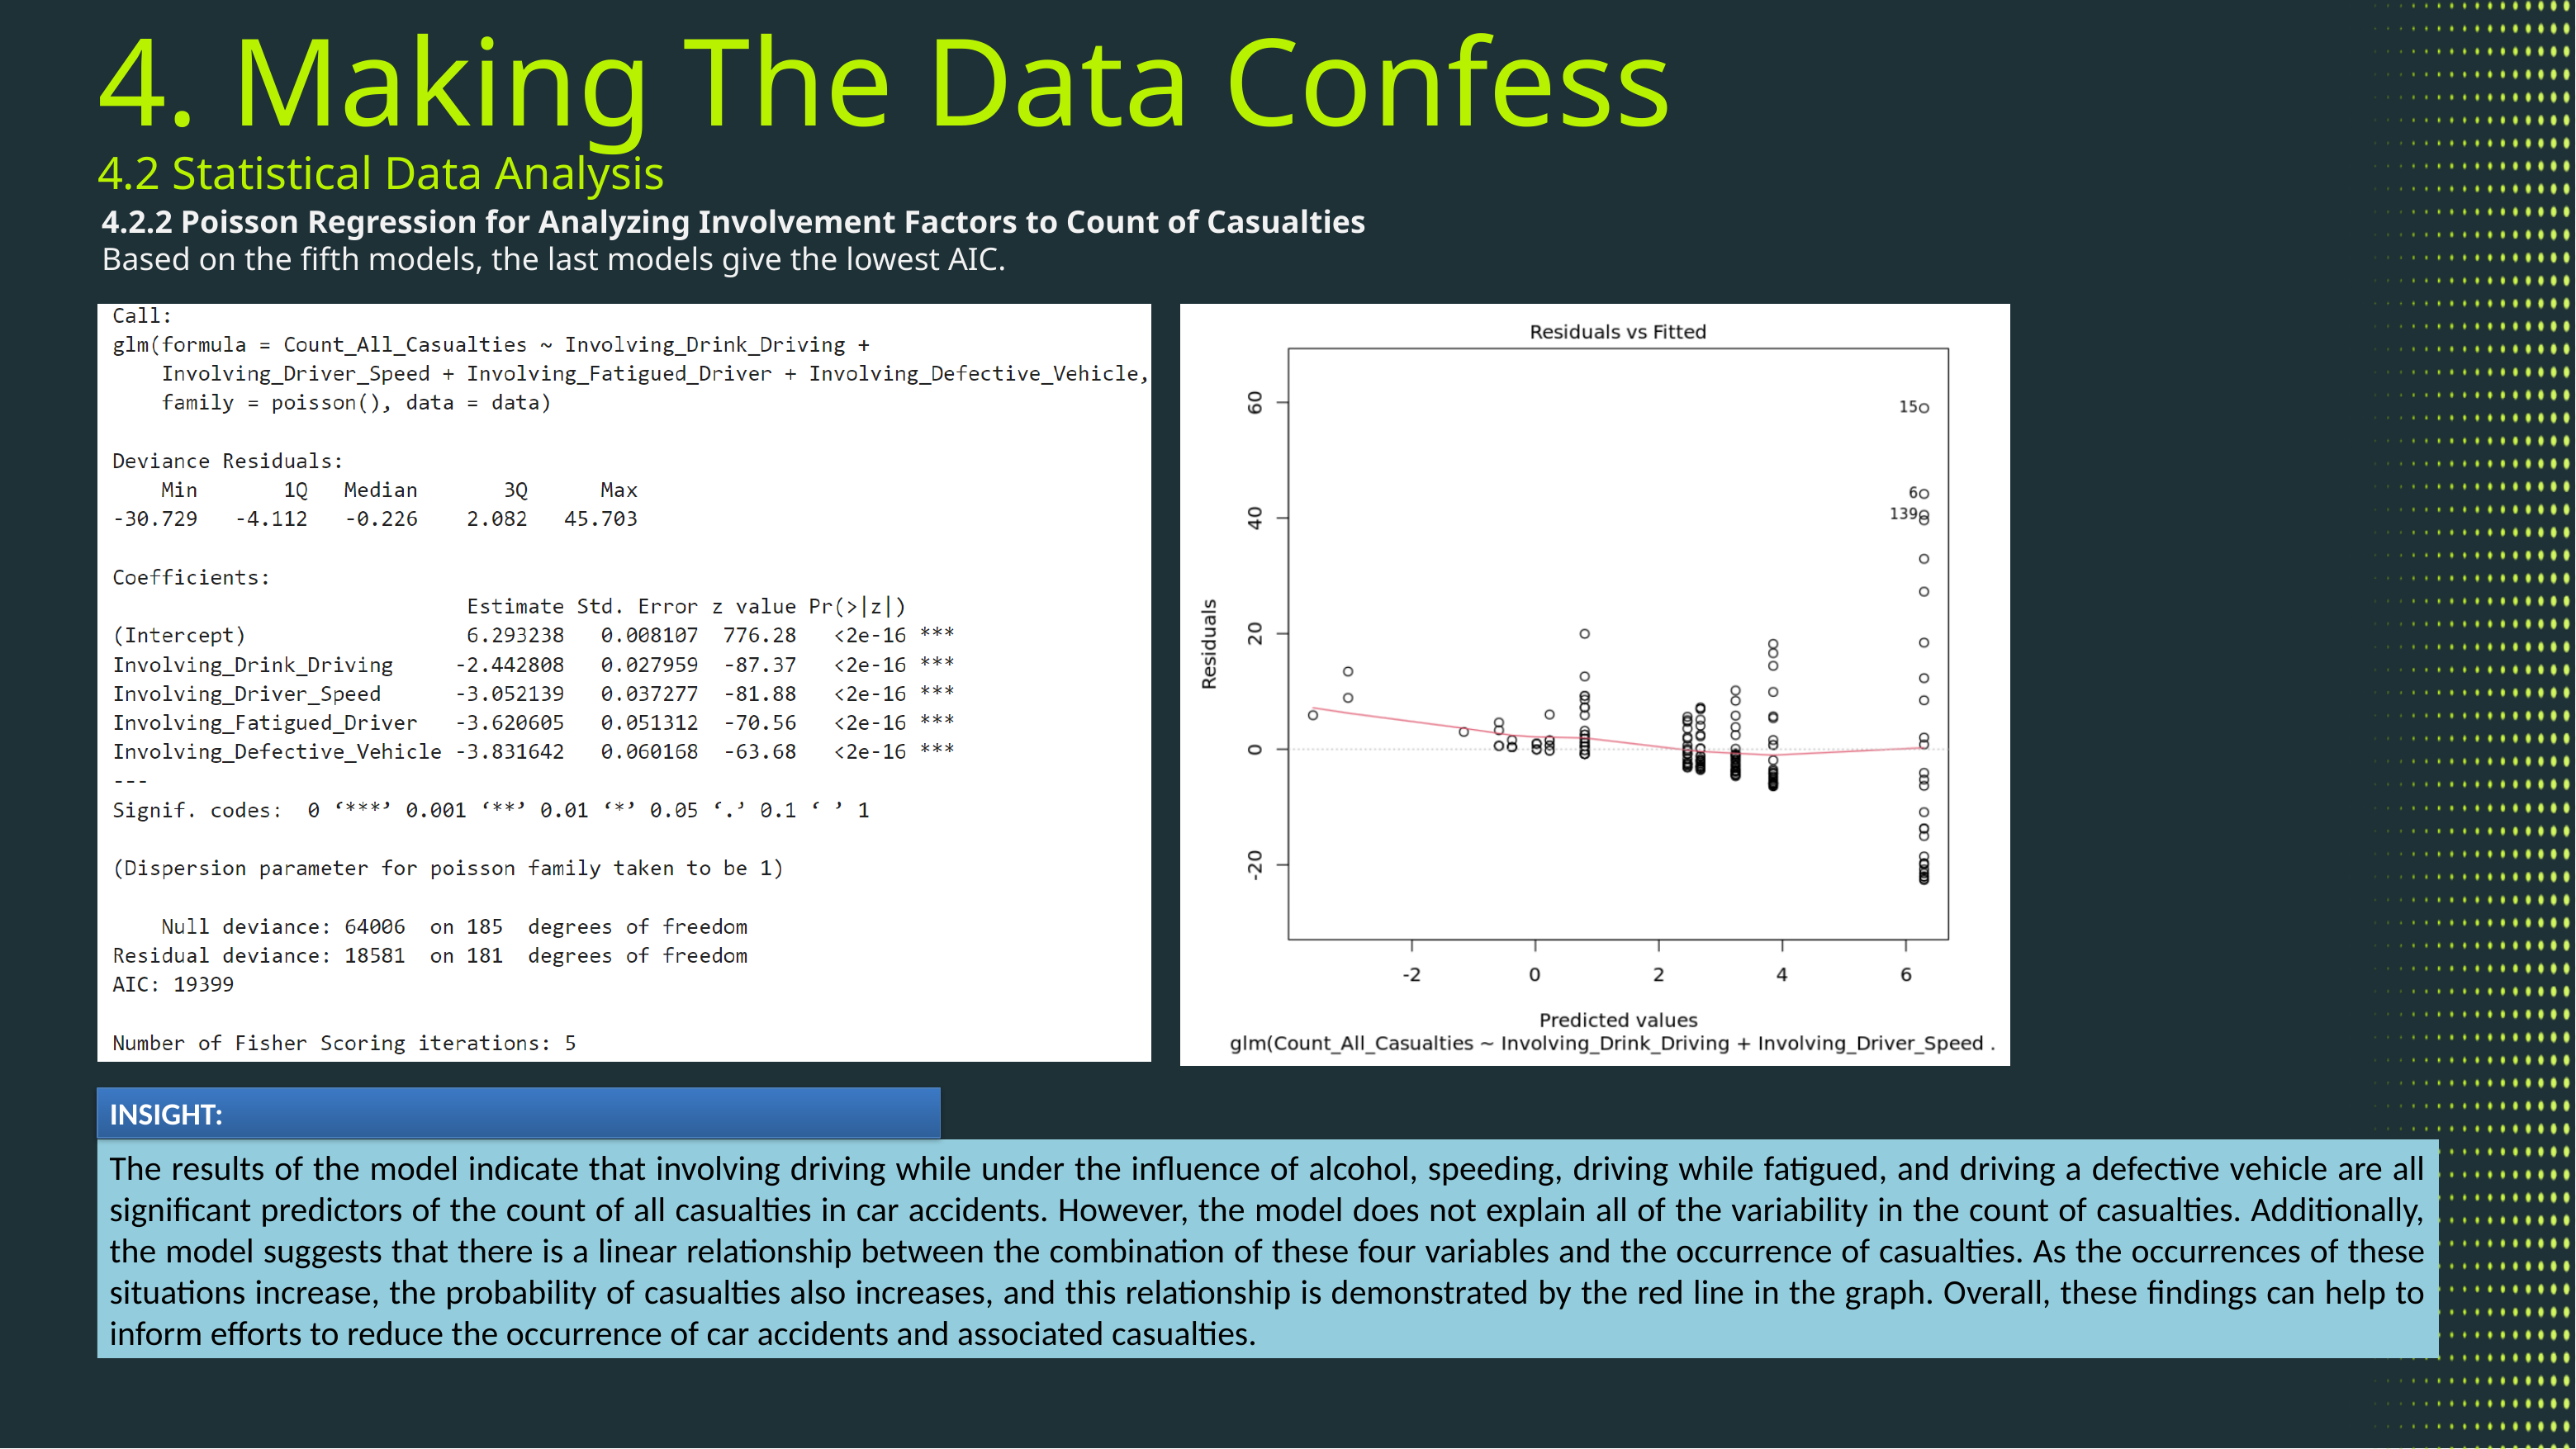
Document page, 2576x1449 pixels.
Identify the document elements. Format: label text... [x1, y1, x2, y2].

picture [97, 0, 2576, 1449]
text_box 4. Making The Data Confess [97, 5, 2147, 151]
text_box INSIGHT: [97, 1087, 941, 1139]
text_box 4.2.2 Poisson Regression for Analyzing Involvement Factors to Count of Casualties Based on the fifth models, the last models give the lowest AIC. [89, 196, 2431, 431]
text_box The results of the model indicate that involving driving while under the influence of alcohol, speeding, driving while fatigued, and driving a defective vehicle are all significant predictors of the count of all casualties in car accidents. However, the model does not explain all of the variability in the count of casualties. Additionally, the model suggests that there is a linear relationship between the combination of these four variables and the occurrence of casualties. As the occurrences of these situations increase, the probability of casualties also increases, and this relationship is demonstrated by the red line in the graph. Overall, these findings can help to inform efforts to reduce the occurrence of car accidents and associated casualties. [97, 1139, 2439, 1358]
text_box 4.2 Statistical Data Analysis [97, 140, 956, 196]
